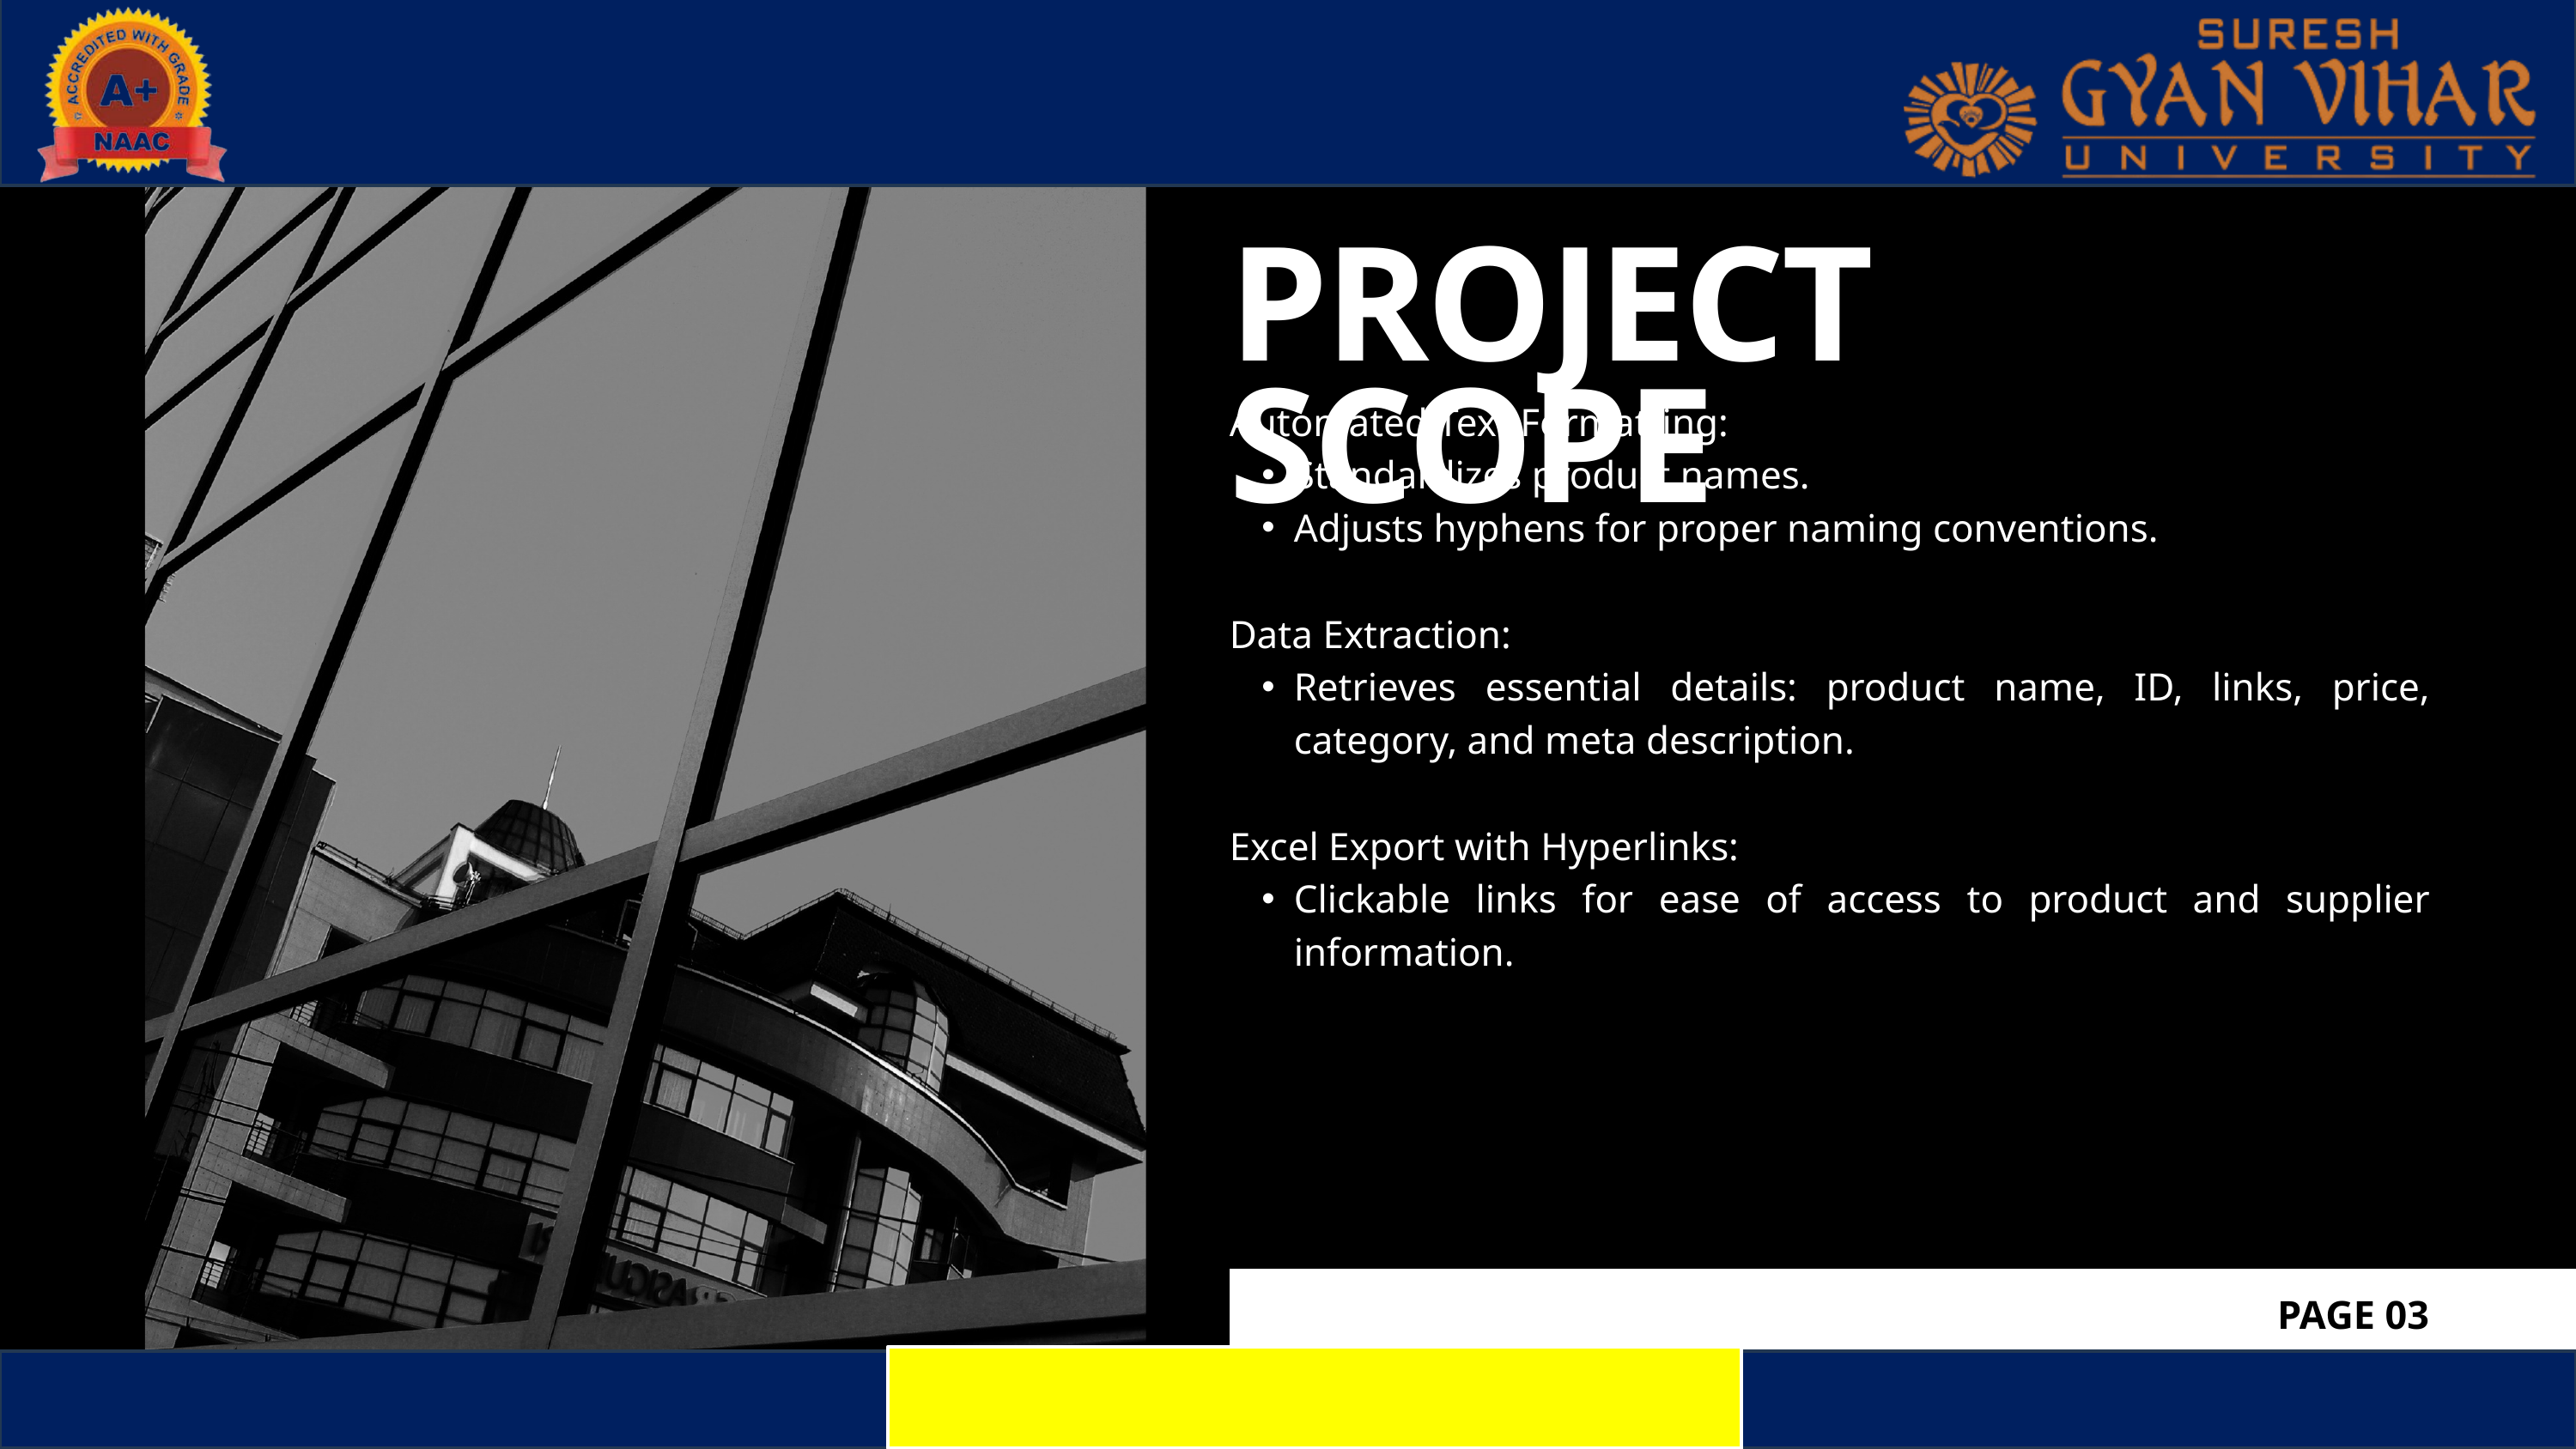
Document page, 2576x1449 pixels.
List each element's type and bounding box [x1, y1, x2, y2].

text_box [0, 0, 2576, 1449]
